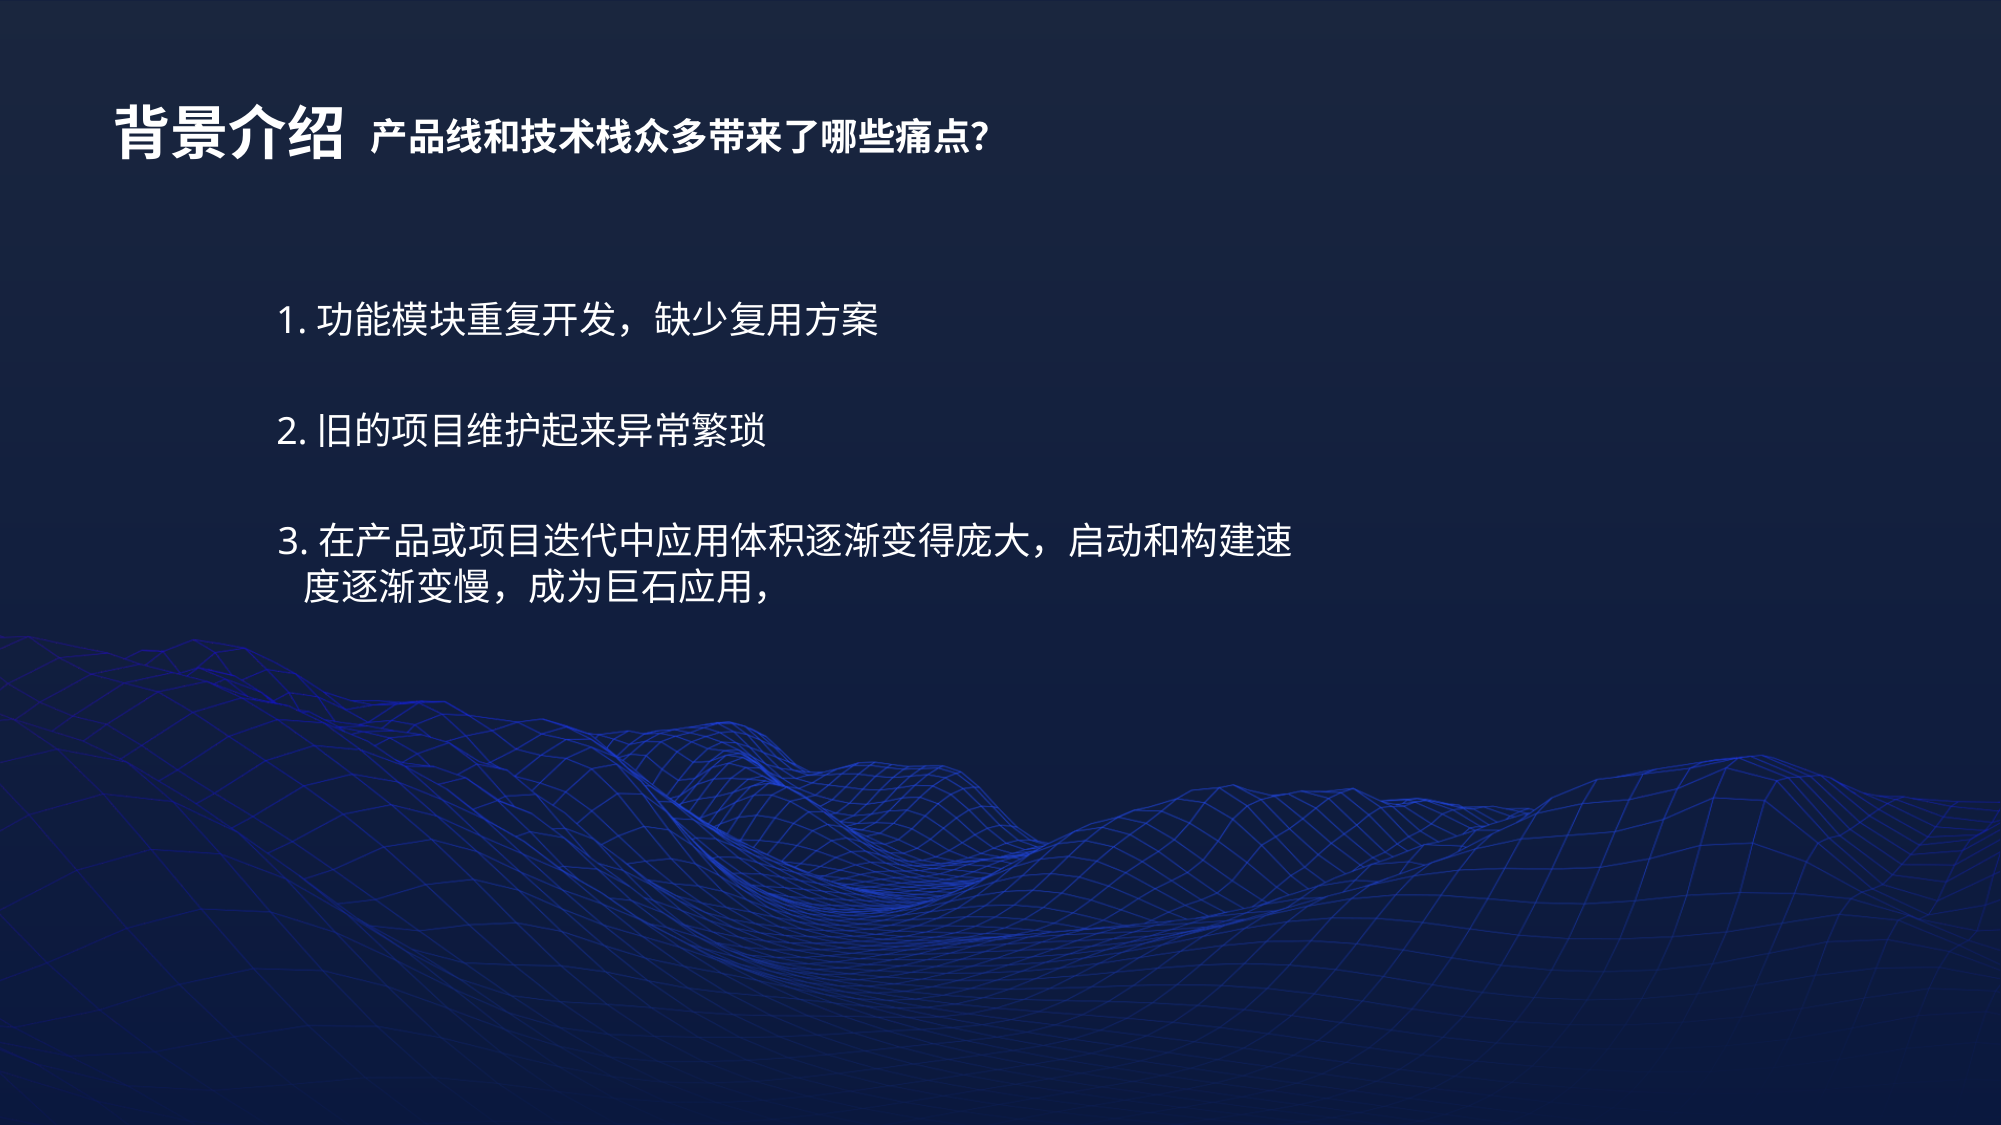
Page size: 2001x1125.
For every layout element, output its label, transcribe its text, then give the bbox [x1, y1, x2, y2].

picture [0, 220, 2001, 1125]
text_box 背景介绍 [105, 88, 383, 174]
text_box 2.旧的项目维护起来异常繁琐 [268, 399, 775, 460]
text_box 3.在产品或项目迭代中应用体积逐渐变得庞大，启动和构建速 度逐渐变慢，成为巨石应用， [270, 509, 1330, 615]
text_box 产品线和技术栈众多带来了哪些痛点？ [363, 105, 1055, 166]
text_box 1.功能模块重复开发，缺少复用方案 [268, 288, 887, 349]
